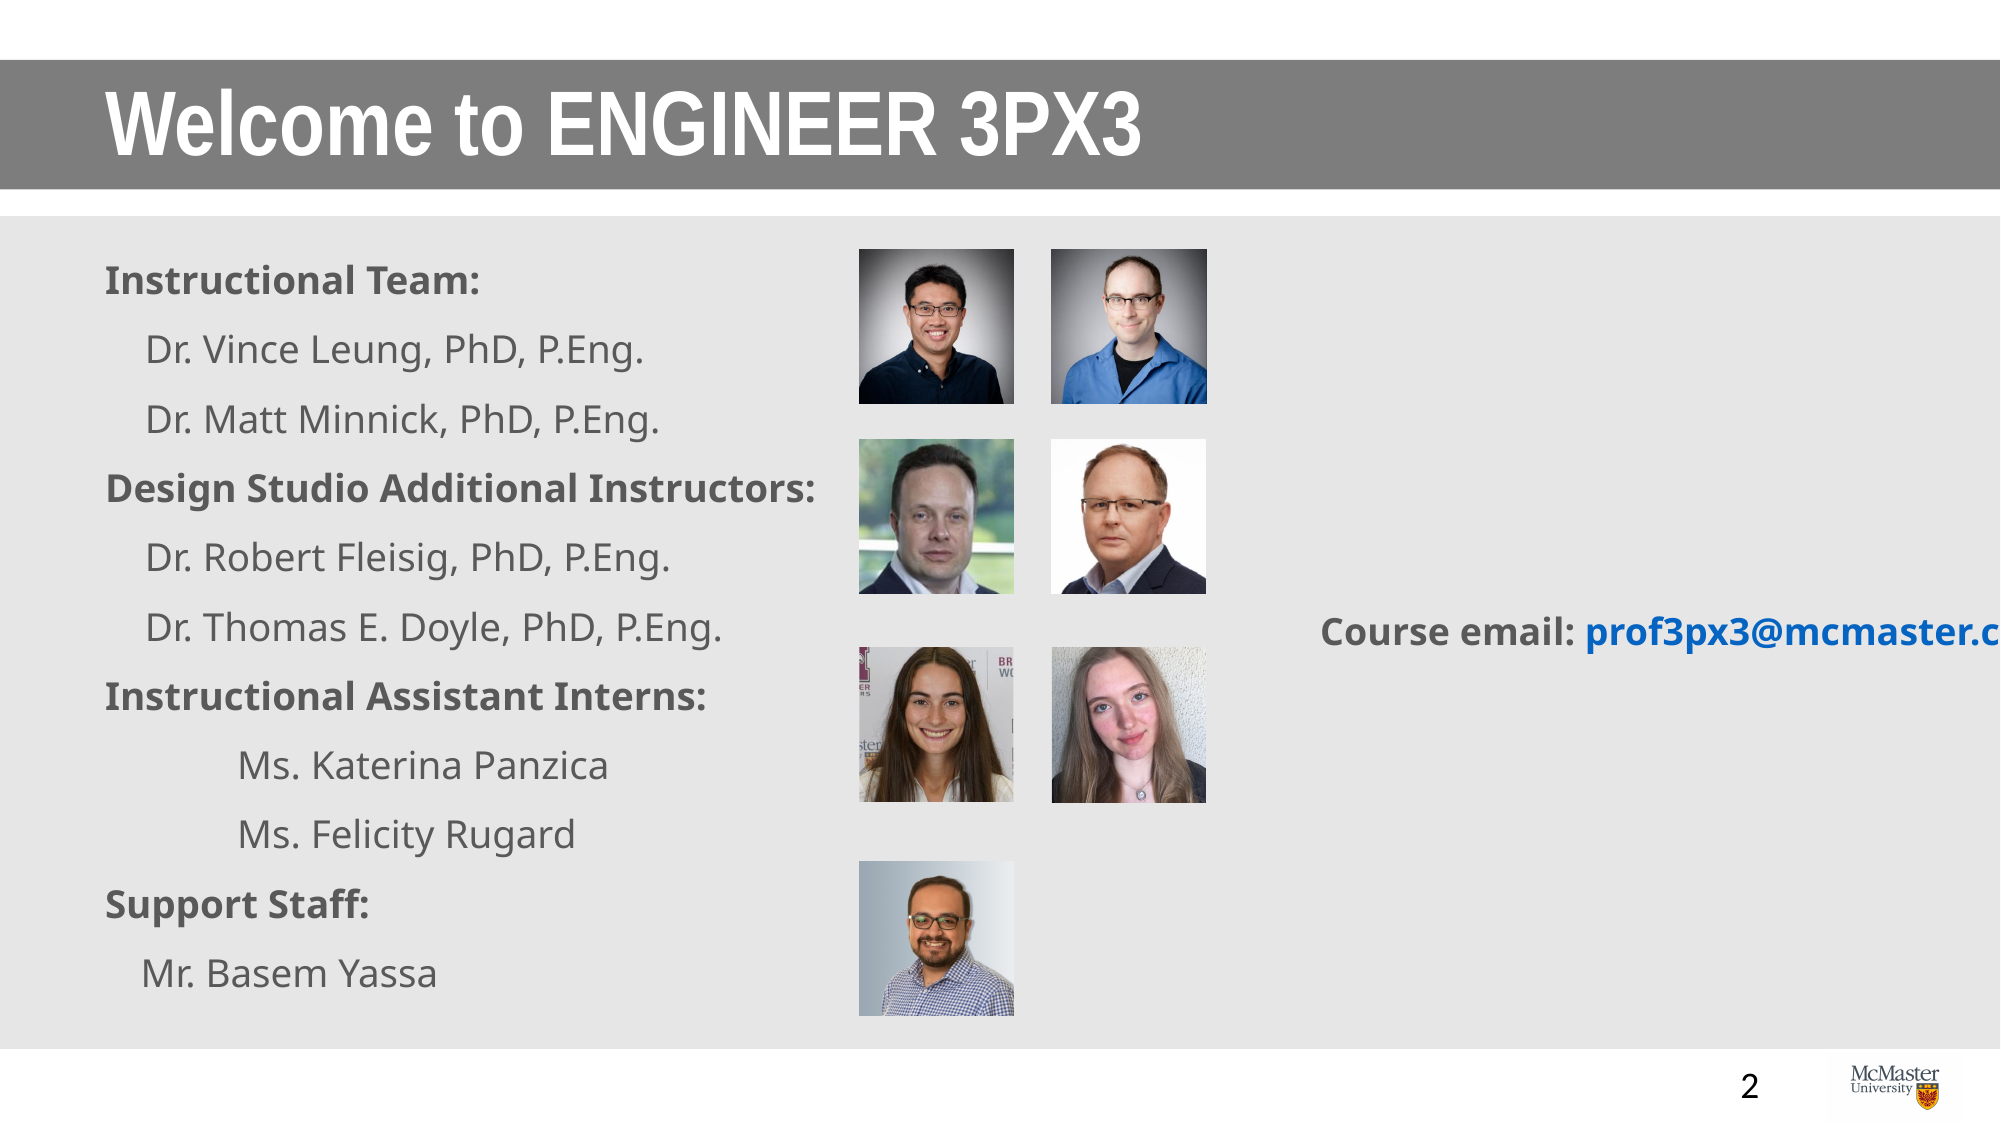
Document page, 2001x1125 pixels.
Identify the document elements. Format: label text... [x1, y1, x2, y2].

picture [1826, 1053, 1964, 1124]
picture [1051, 439, 1206, 595]
text_box Course email: prof3px3@mcmaster.ca [1305, 600, 2000, 711]
list Instructional Team: Dr. Vince Leung, PhD, P.Eng. Dr. Matt Minnick, PhD, P.Eng. Design Studio Additional Instructors: Dr. Robert Fleisig, PhD, P.Eng. Dr. Thomas E. Doyle, PhD, P.Eng. Instructional Assistant Interns: Ms. Katerina Panzica Ms. Felicity Rugard Support Staff: Mr. Basem Yassa [90, 225, 915, 1036]
picture [1051, 249, 1207, 404]
picture [859, 249, 1014, 404]
picture [859, 439, 1014, 595]
picture [1051, 647, 1206, 803]
picture [859, 861, 1014, 1016]
title Welcome to ENGINEER 3PX3 [90, 59, 1815, 192]
picture [859, 647, 1014, 802]
